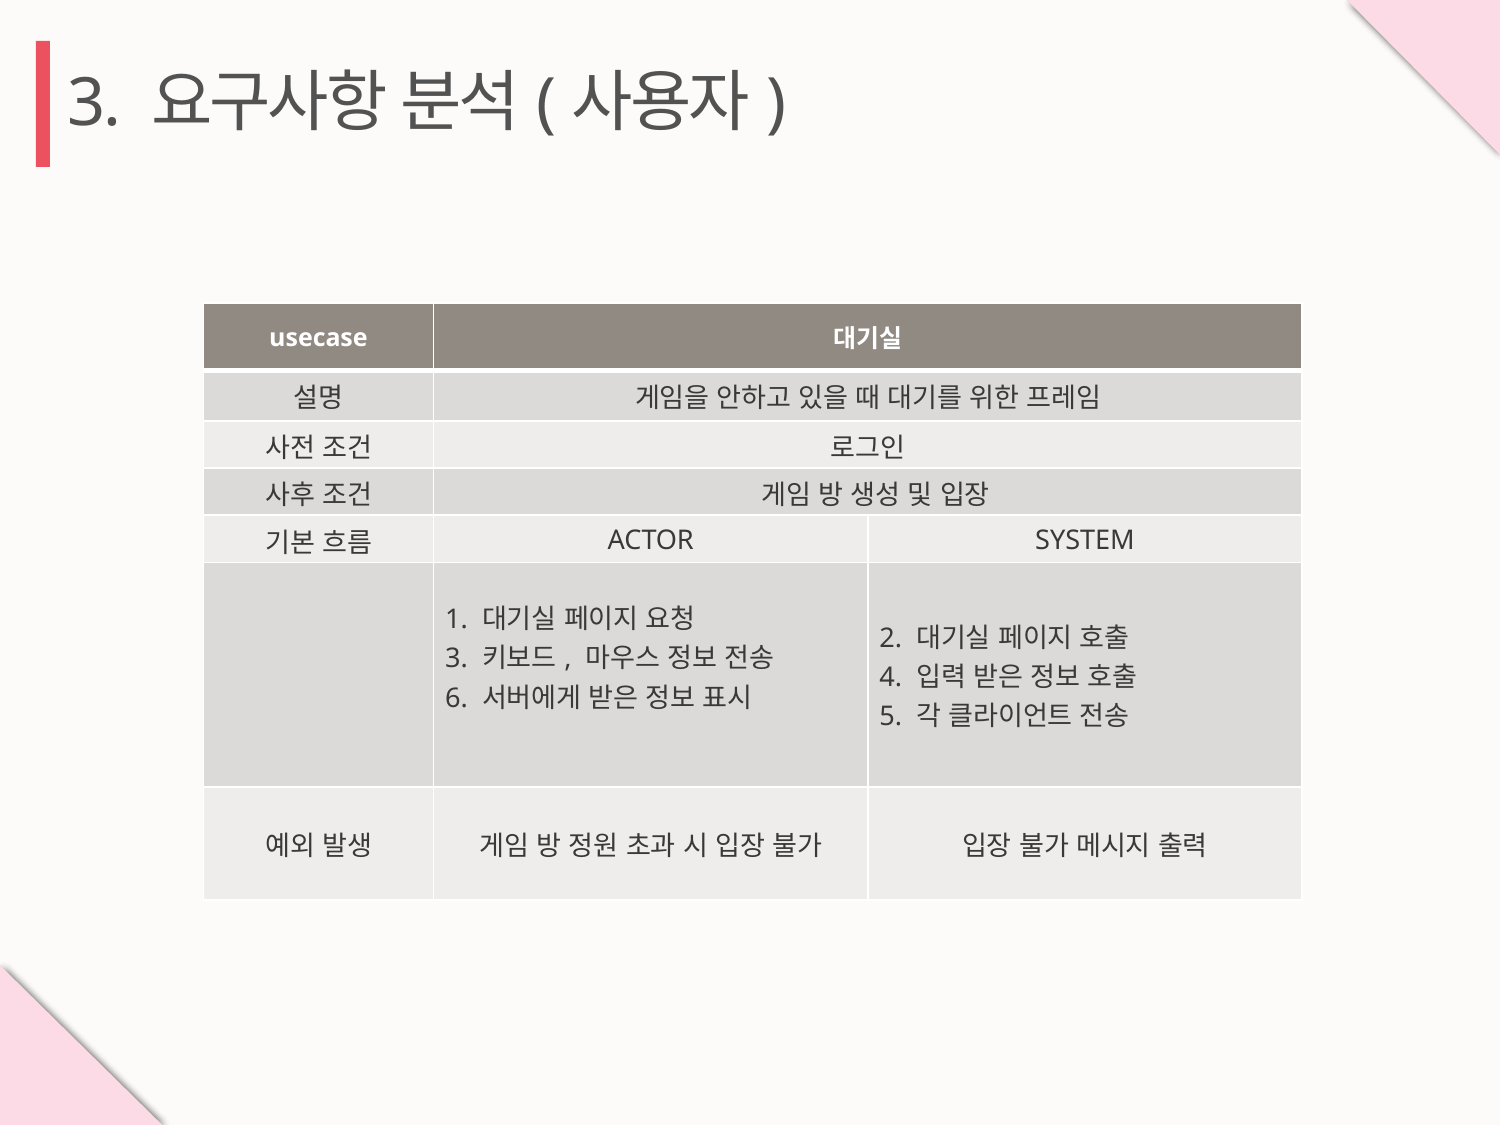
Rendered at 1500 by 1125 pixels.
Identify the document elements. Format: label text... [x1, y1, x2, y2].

table_cell 2. 대기실 페이지 호출 4. 입력 받은 정보 호출 5. 각 클라이언트 전송 [869, 563, 1301, 786]
table_cell 1. 대기실 페이지 요청 3. 키보드, 마우스 정보 전송 6. 서버에게 받은 정보 표시 [434, 563, 867, 786]
table_cell 기본 흐름 [204, 516, 433, 562]
table_header usecase [204, 304, 433, 368]
table_cell 사후 조건 [204, 469, 433, 514]
table_cell 예외 발생 [204, 788, 433, 899]
table_cell 설명 [204, 373, 433, 420]
table_cell 사전 조건 [204, 422, 433, 467]
table_cell SYSTEM [869, 516, 1301, 562]
table_cell 입장 불가 메시지 출력 [869, 788, 1301, 899]
text_box [1345, 0, 1500, 157]
text_box [35, 40, 51, 168]
table_cell [204, 563, 433, 786]
table_cell ACTOR [434, 516, 867, 562]
table_cell 로그인 [434, 422, 1301, 467]
table_header 대기실 [434, 304, 1301, 368]
table_cell 게임 방 정원 초과 시 입장 불가 [434, 788, 867, 899]
text_box 3. 요구사항 분석(사용자) [53, 51, 801, 147]
table_cell 게임 방 생성 및 입장 [434, 469, 1301, 514]
text_box [0, 963, 164, 1125]
table_cell 게임을 안하고 있을 때 대기를 위한 프레임 [434, 373, 1301, 420]
